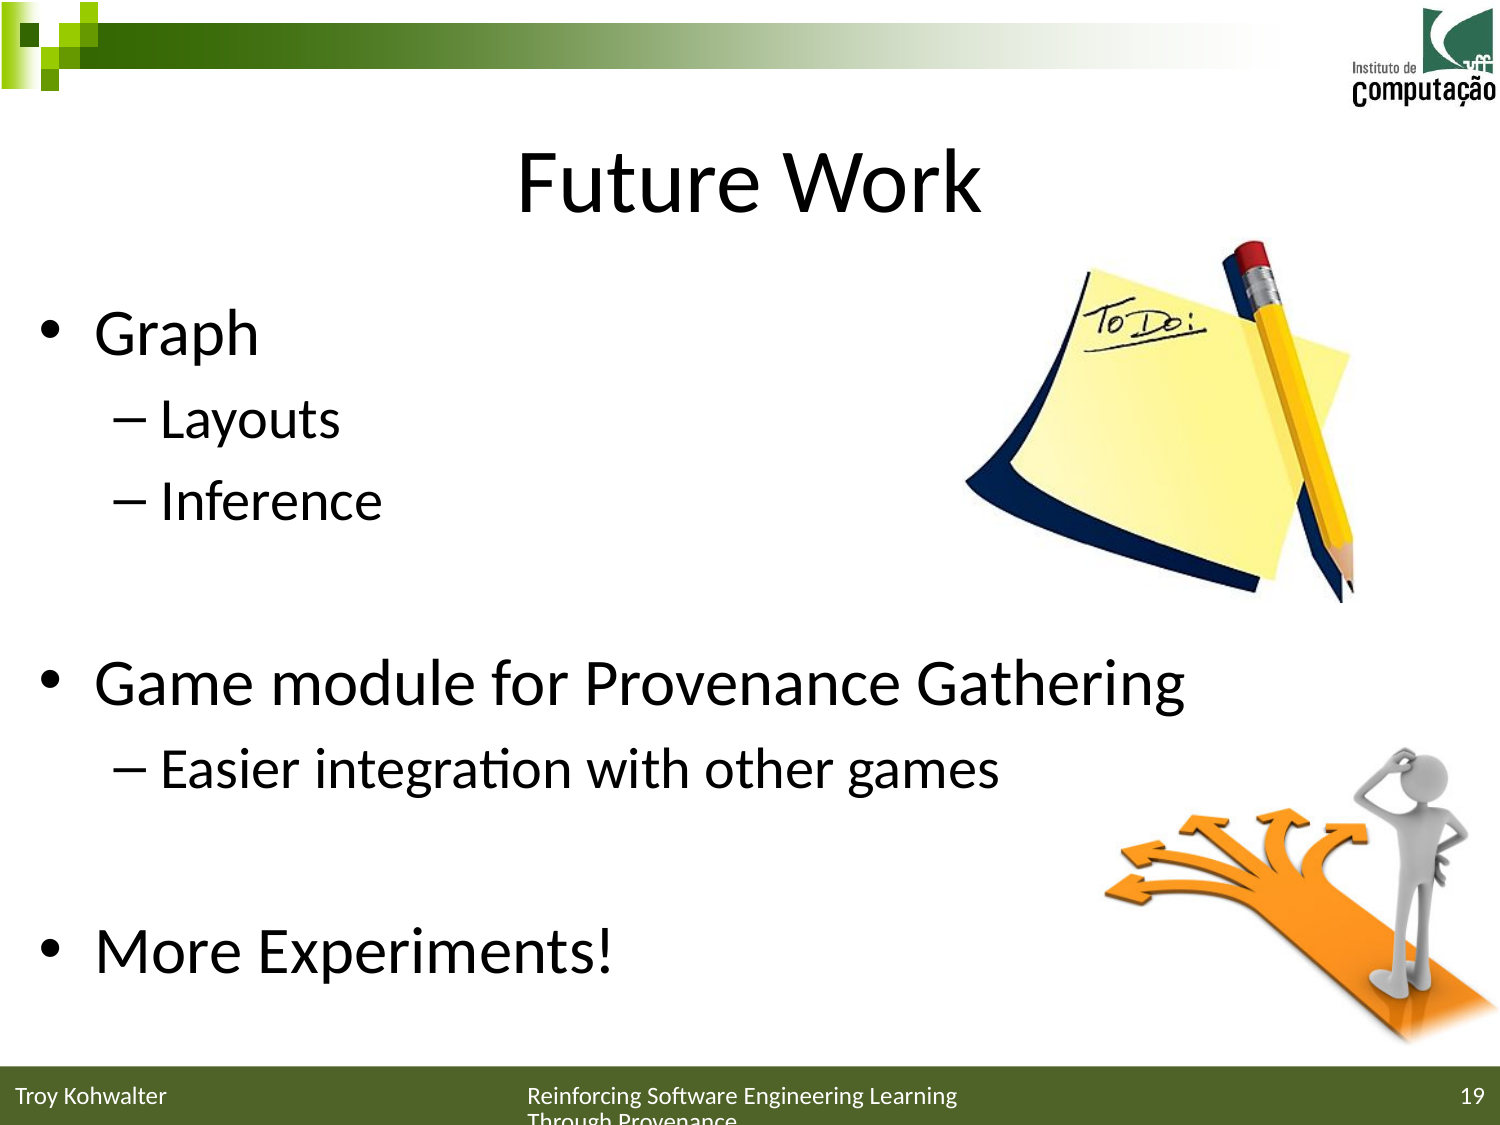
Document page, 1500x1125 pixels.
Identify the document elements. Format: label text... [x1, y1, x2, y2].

picture [1081, 712, 1500, 1046]
picture [962, 237, 1376, 603]
title Future Work [75, 82, 1425, 270]
slide_number Troy Kohwalter [0, 1065, 350, 1125]
footer Reinforcing Software Engineering Learning Through Provenance [512, 1065, 988, 1125]
slide_number 19 [1149, 1065, 1500, 1125]
list Graph Layouts Inference Game module for Provenance Gathering Easier integration with other games More Experiments! [23, 281, 1477, 1055]
